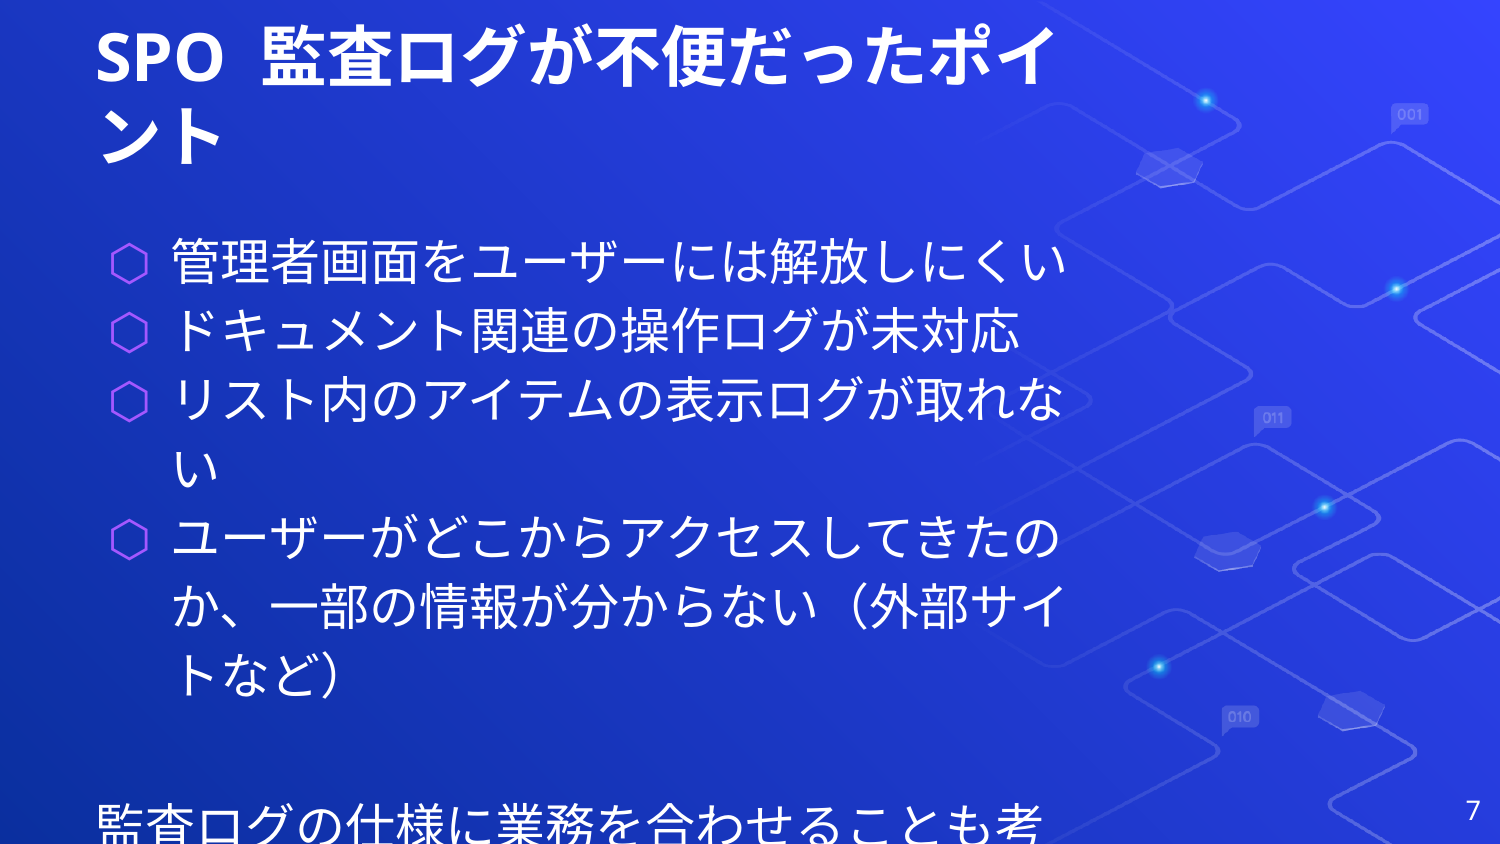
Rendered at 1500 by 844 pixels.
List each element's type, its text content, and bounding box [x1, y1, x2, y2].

picture [0, 0, 1500, 844]
list 管理者画面をユーザーには解放しにくい ドキュメント関連の操作ログが未対応 リスト内のアイテムの表示ログが取れない ユーザーがどこからアクセスしてきたのか、一部の情報が分からない（外部サイトなど） 監査ログの仕様に業務を合わせることも考えたが、ユーザー影響やログ分析への影響が大きかった [95, 221, 1082, 741]
slide_number 7 [1391, 779, 1482, 844]
title SPO 監査ログが不便だったポイント [95, 33, 1082, 175]
